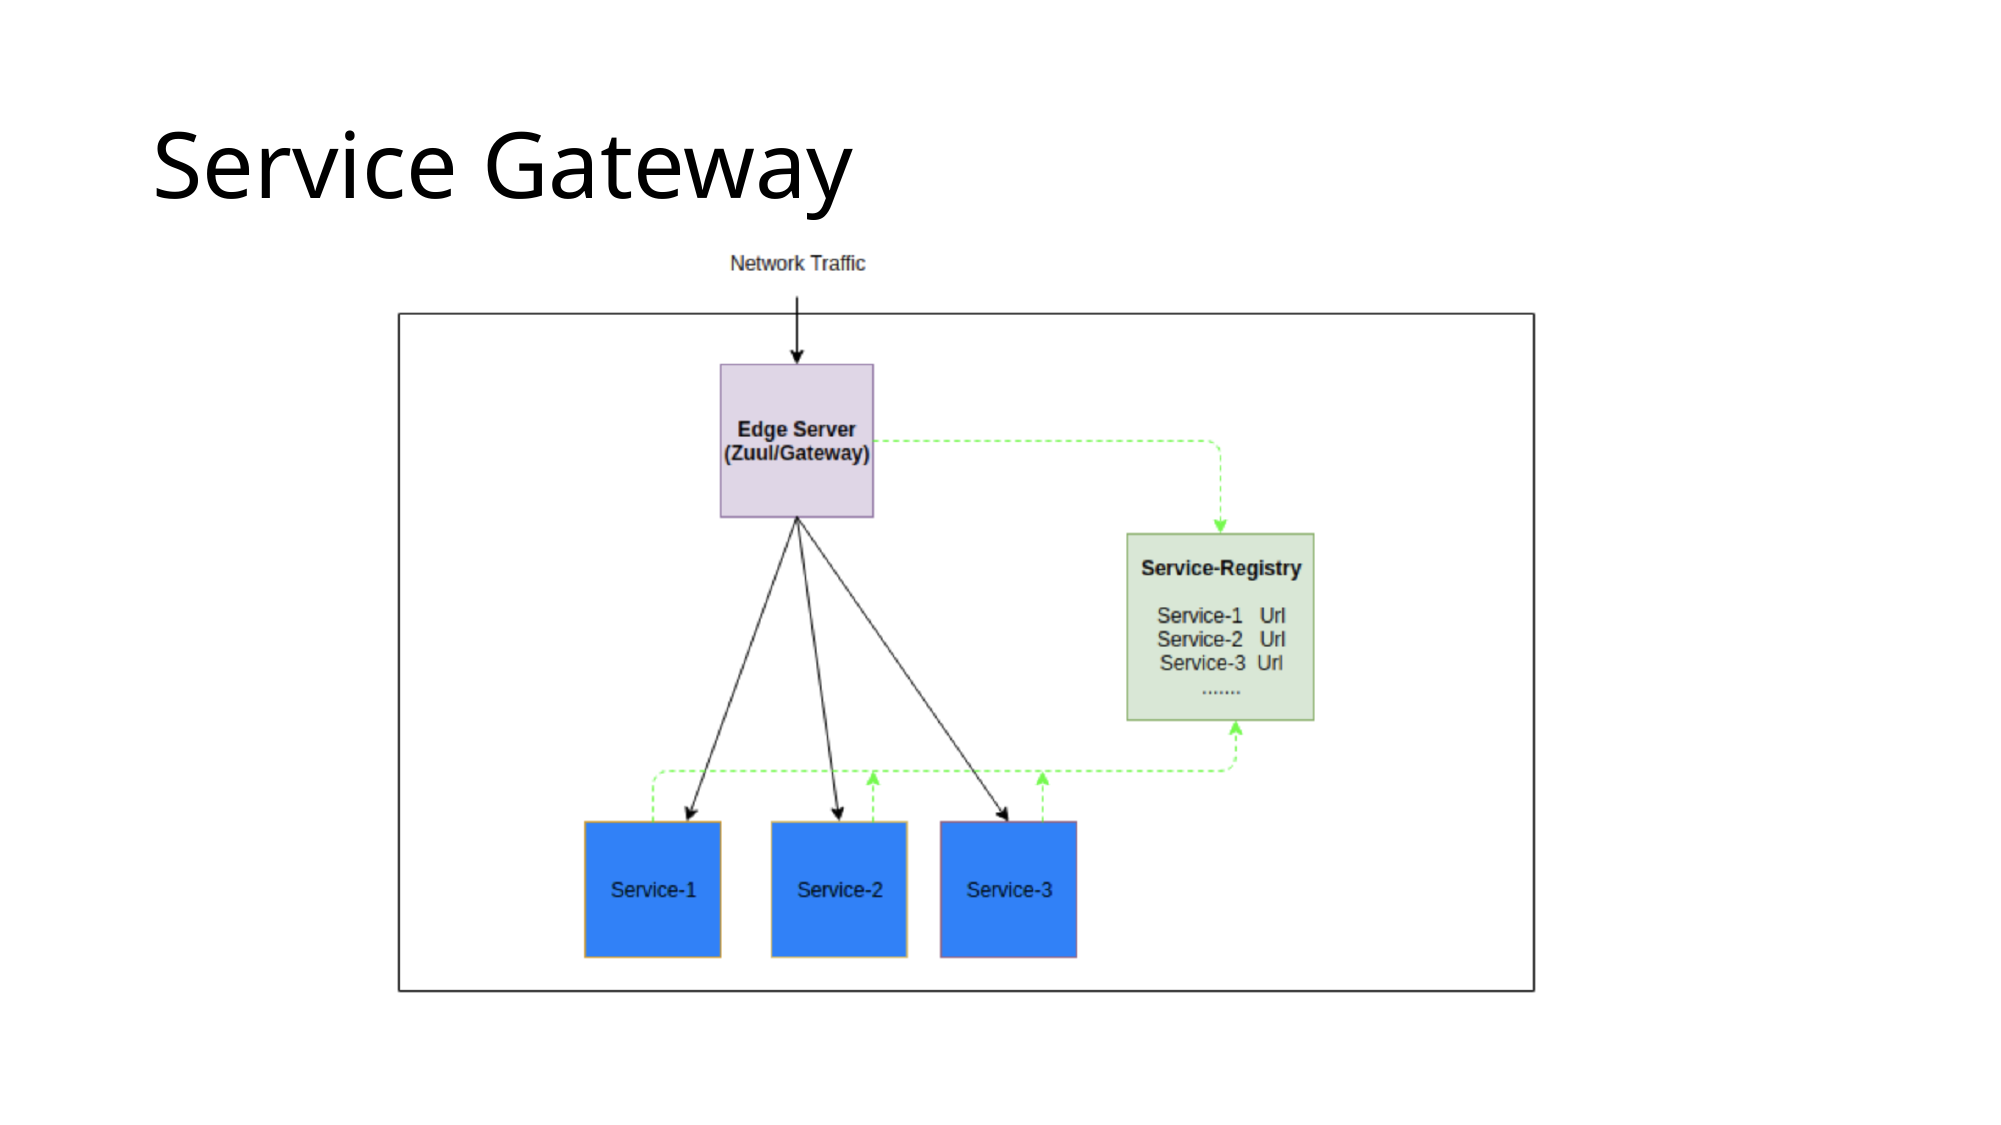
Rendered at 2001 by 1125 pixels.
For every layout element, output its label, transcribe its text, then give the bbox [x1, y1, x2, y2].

title Service Gateway [137, 59, 1863, 278]
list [362, 221, 1597, 1039]
